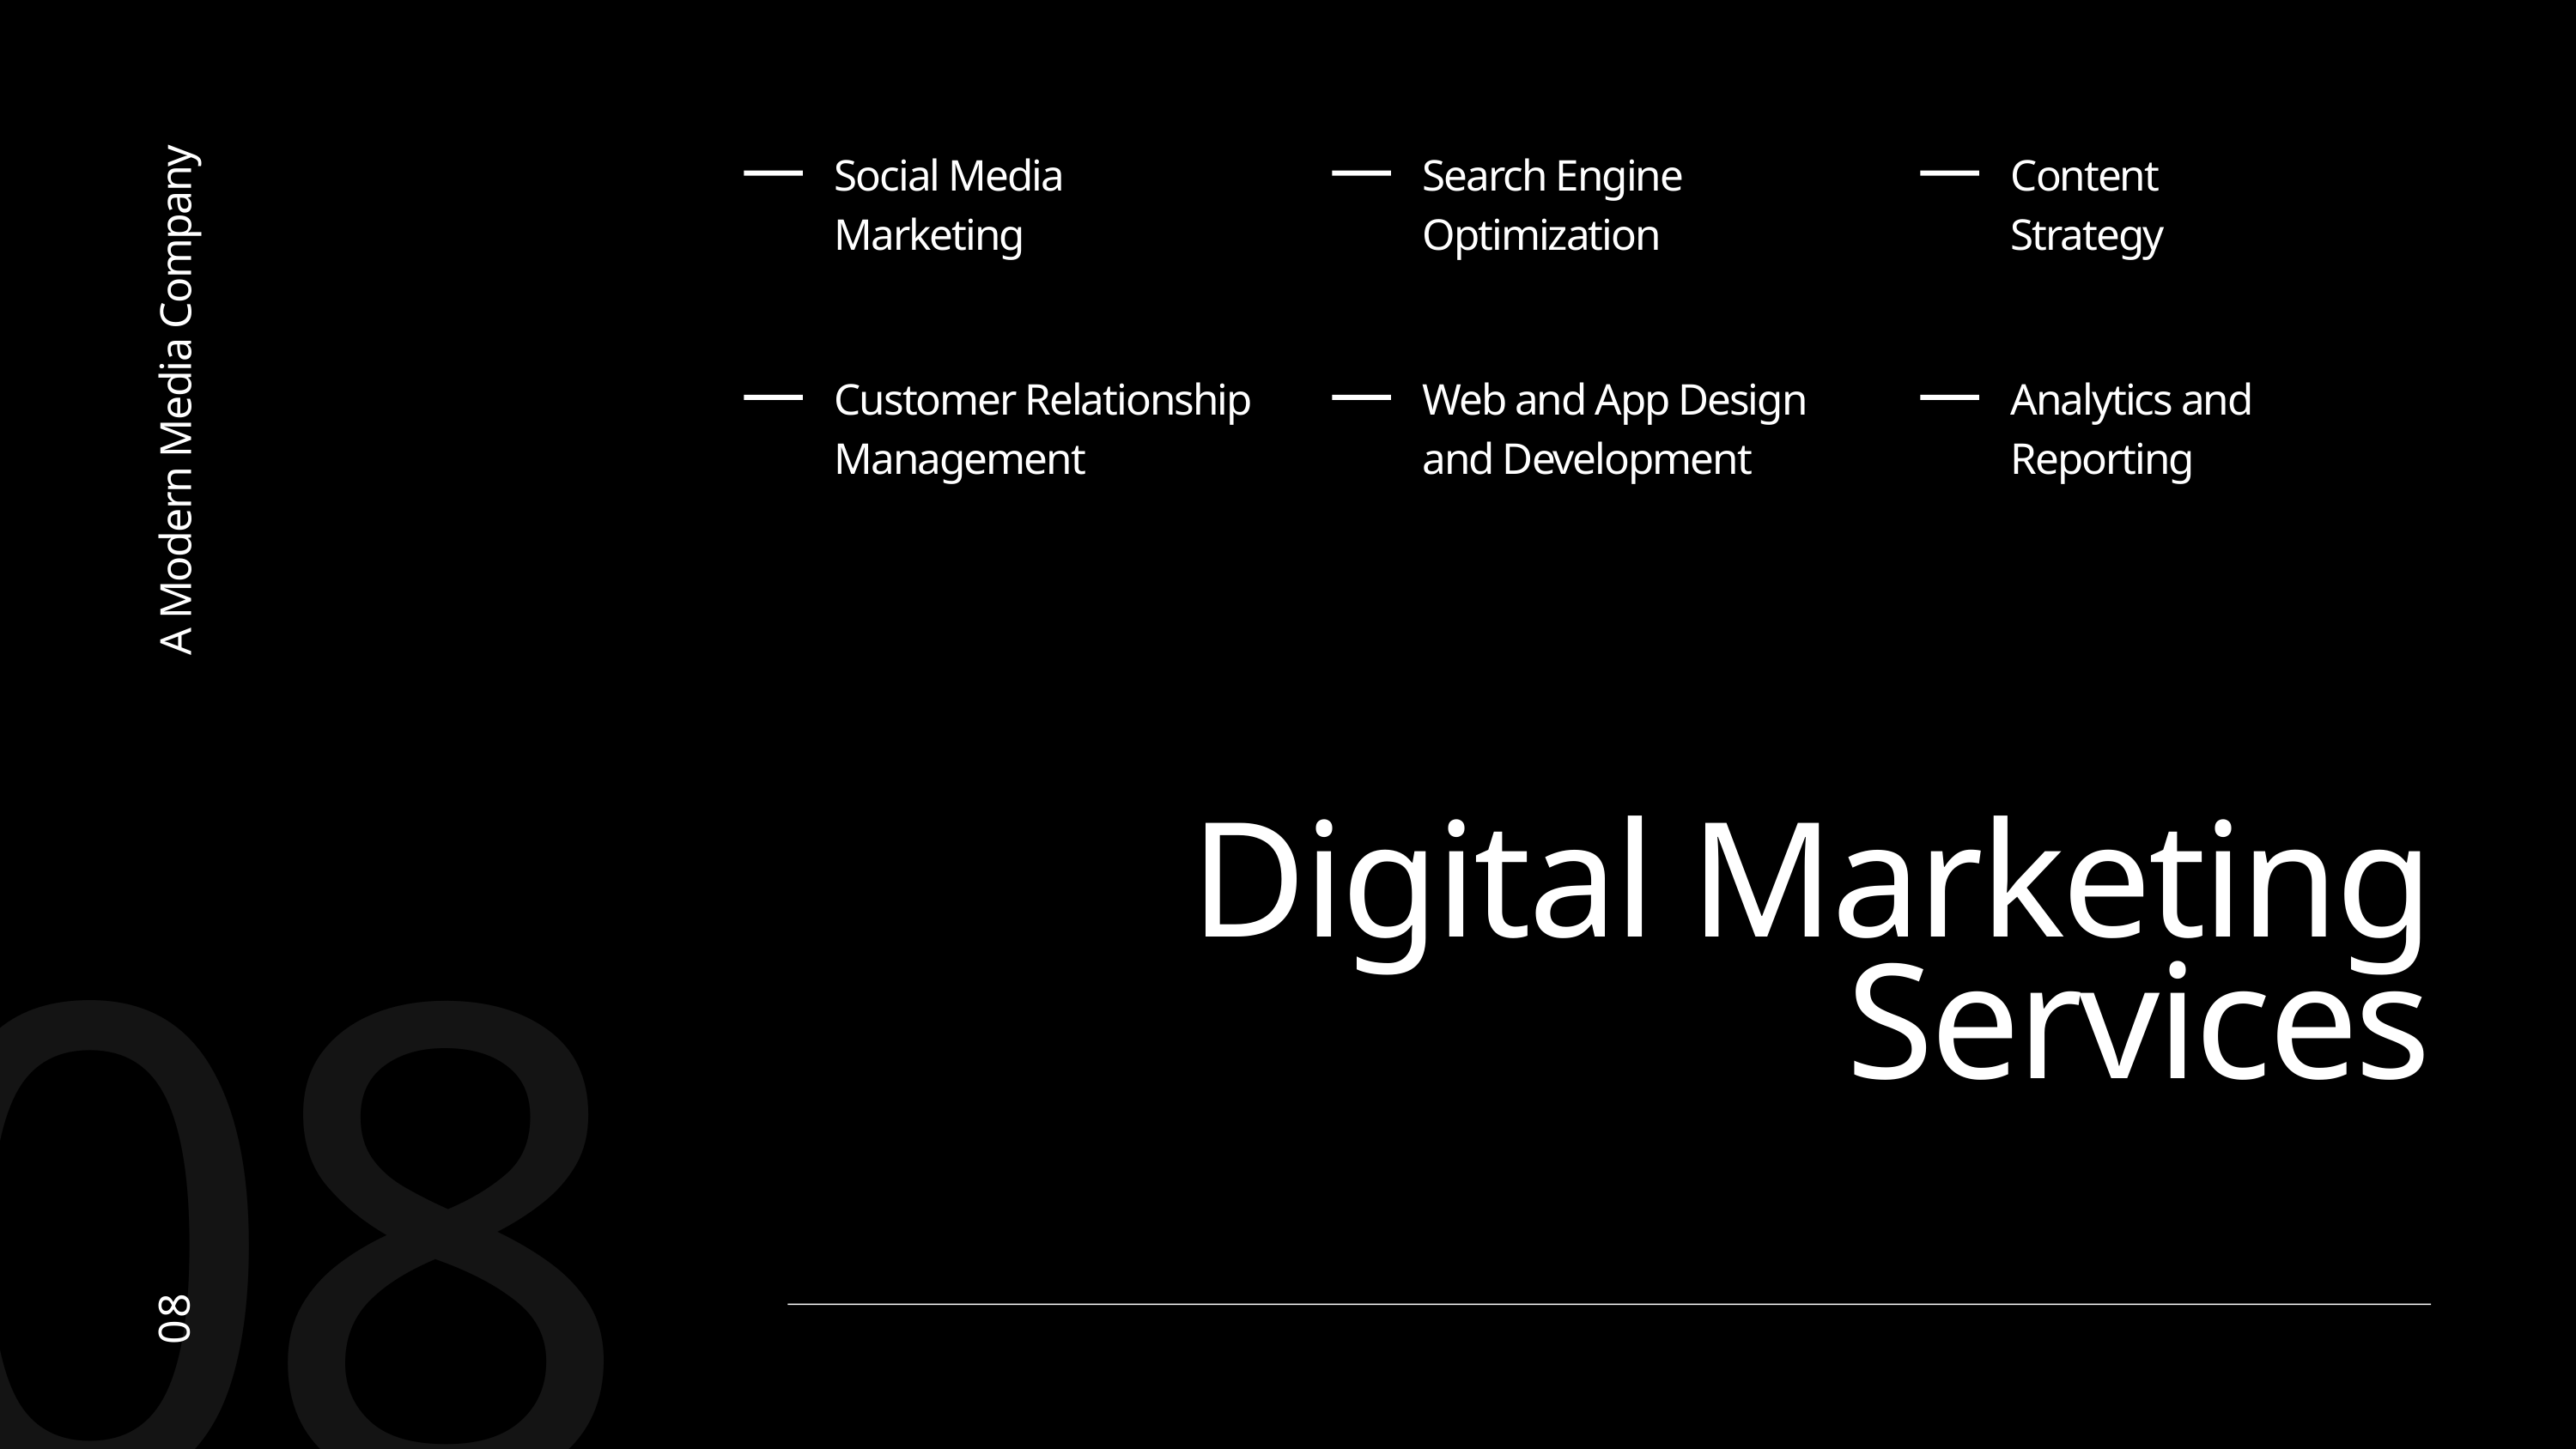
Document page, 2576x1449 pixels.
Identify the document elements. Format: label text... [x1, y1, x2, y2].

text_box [744, 368, 1255, 537]
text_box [1920, 144, 2432, 254]
text_box 08 [0, 943, 819, 1449]
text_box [1331, 144, 1844, 254]
text_box [0, 0, 2576, 943]
text_box 08 [142, 1265, 198, 1344]
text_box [1920, 368, 2432, 478]
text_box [1331, 368, 1844, 537]
text_box A Modern Media Company [139, 144, 200, 795]
text_box Digital Marketing Services [1142, 827, 2432, 1111]
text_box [744, 144, 1255, 254]
